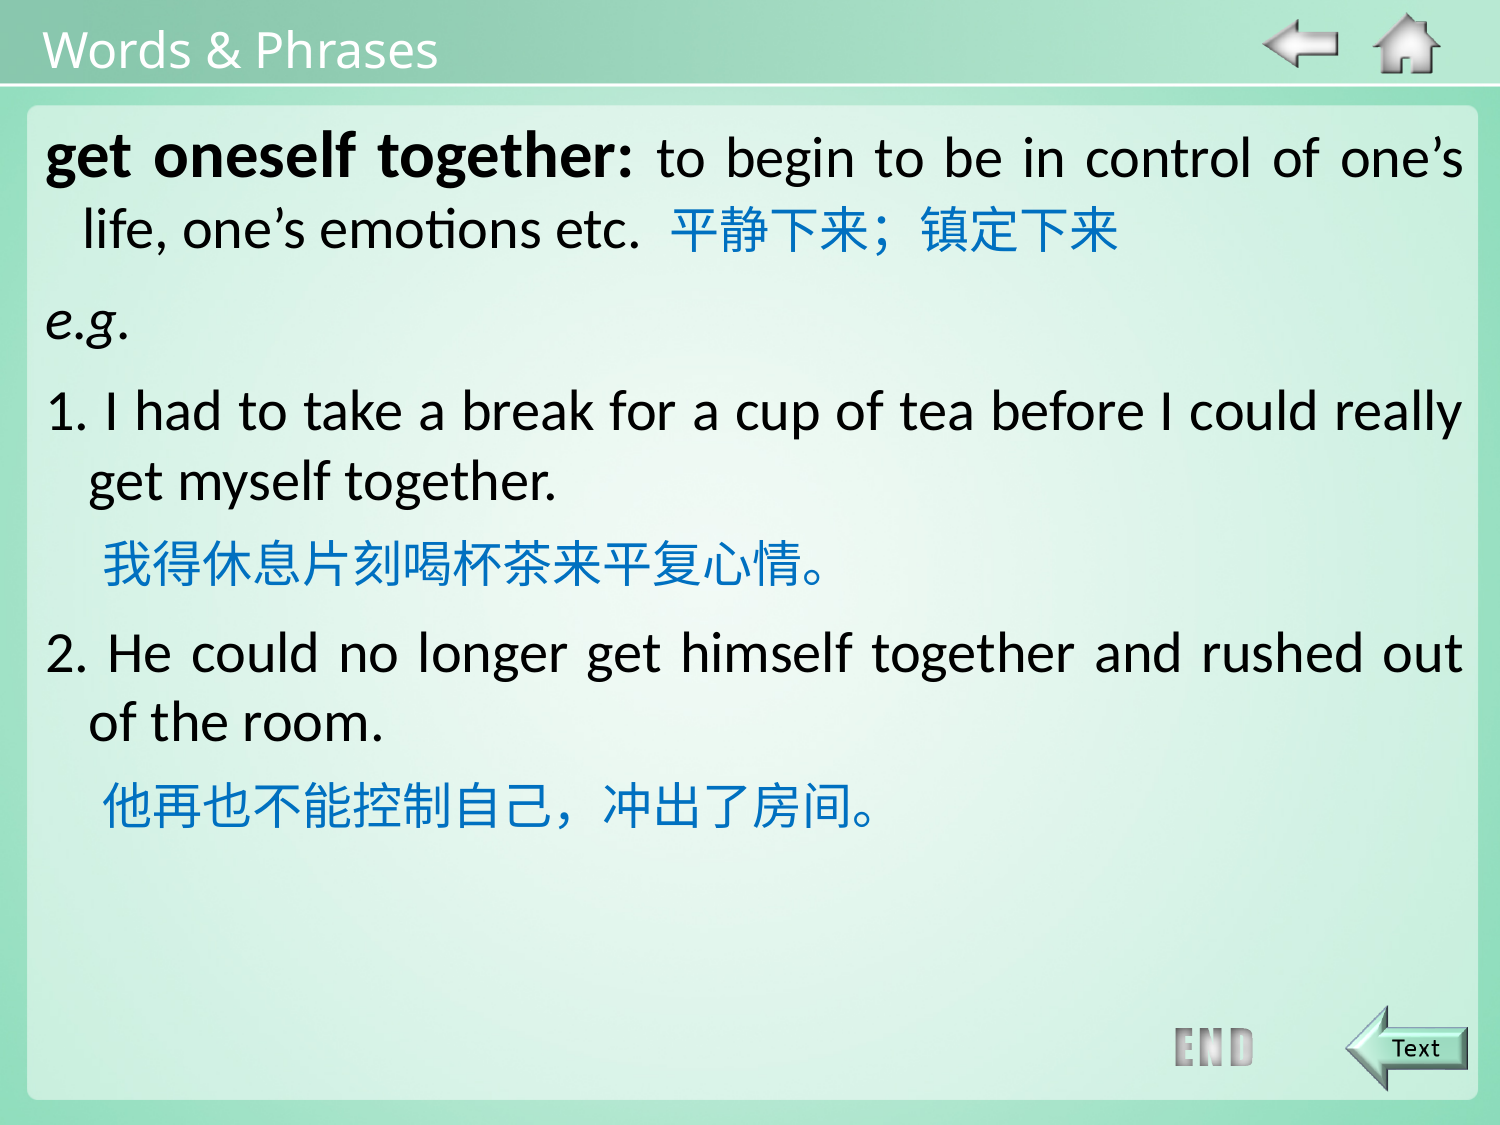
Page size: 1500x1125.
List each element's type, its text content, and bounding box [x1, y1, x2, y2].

picture [0, 0, 1500, 1125]
text_box Words & Phrases [27, 11, 582, 87]
list get oneself together: to begin to be in control of one’s life, one’s emotions etc. 平静下来；镇定下来 e.g. 1. I had to take a break for a cup of tea before I could really get myself together. 我得休息片刻喝杯茶来平复心情。 2. He could no longer get himself together and rushed out of the room. 他再也不能控制自己，冲出了房间。 [29, 102, 1480, 1099]
